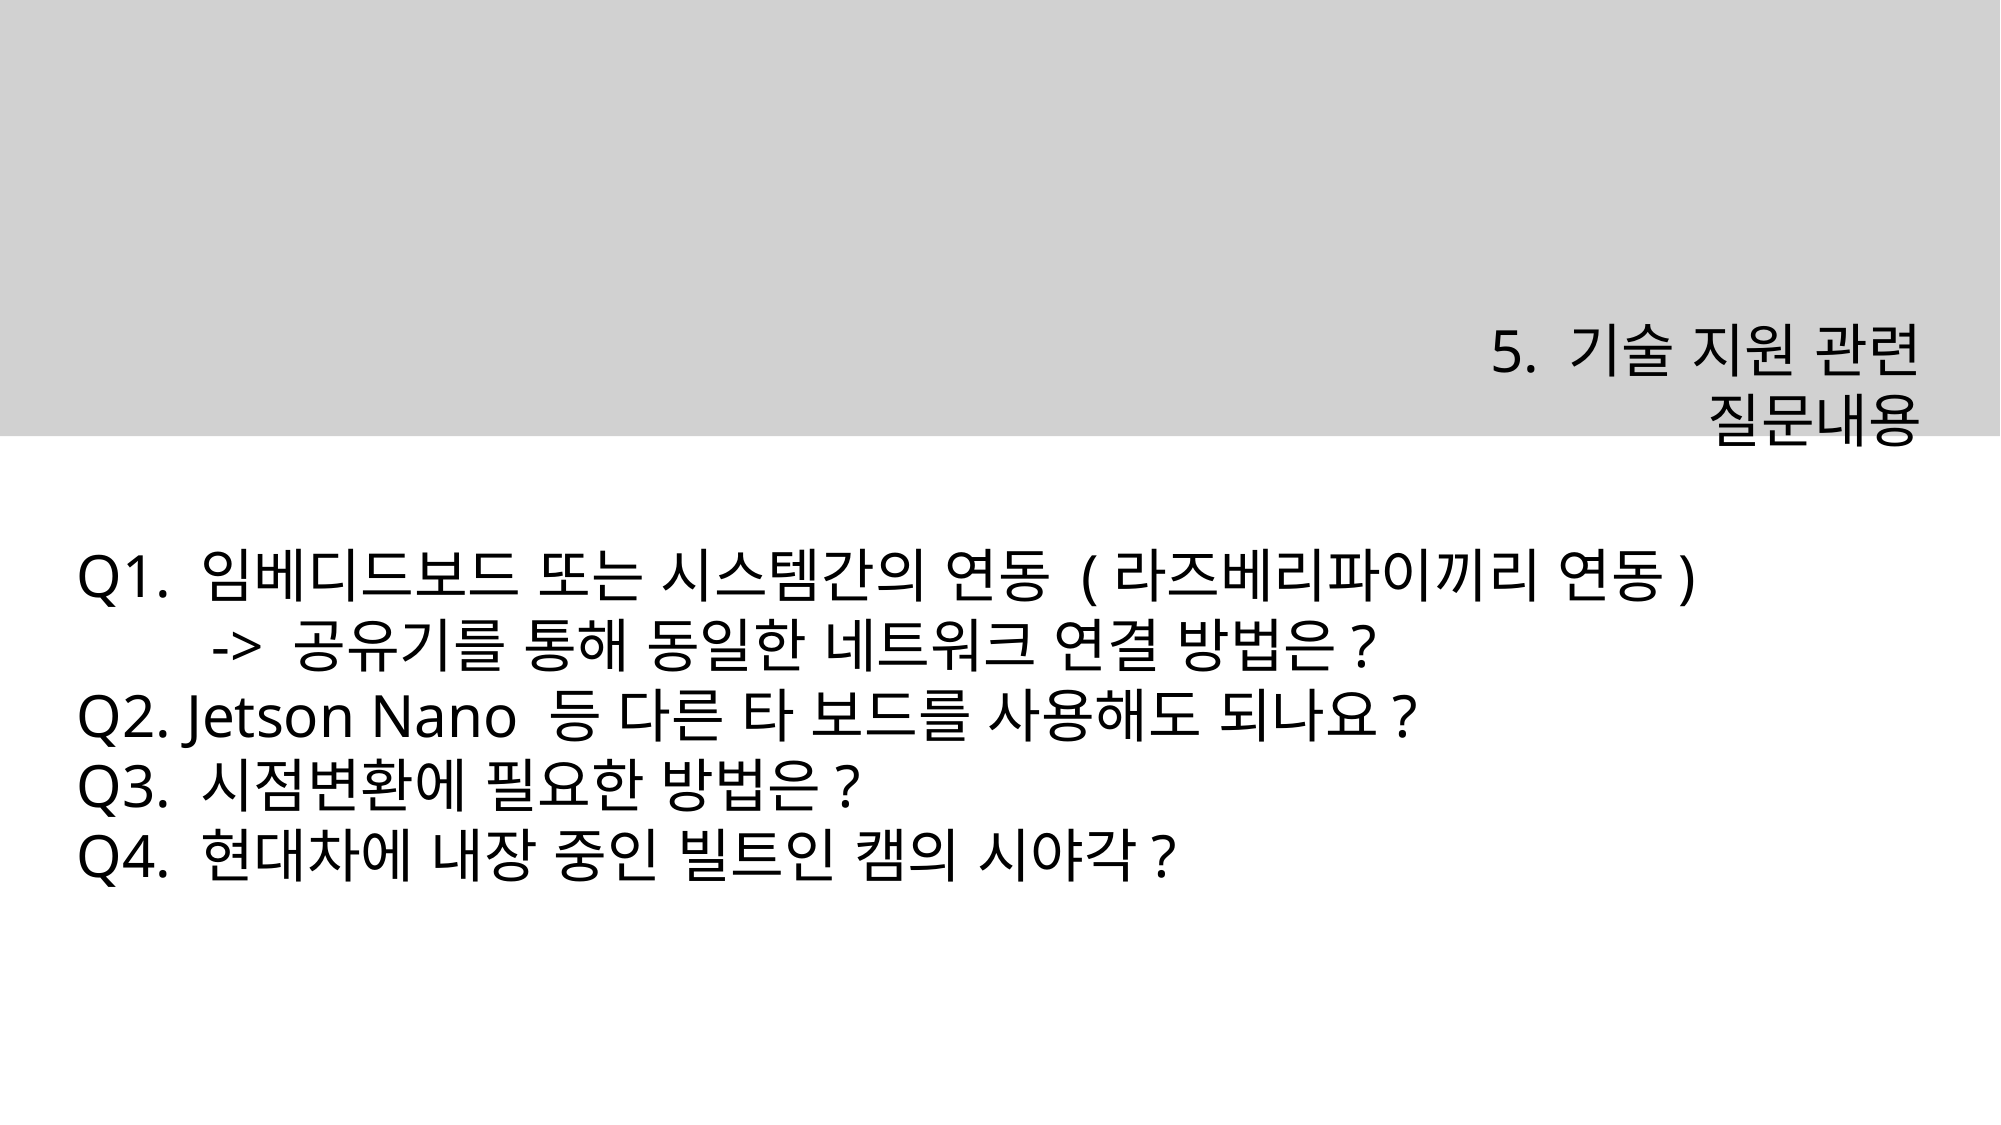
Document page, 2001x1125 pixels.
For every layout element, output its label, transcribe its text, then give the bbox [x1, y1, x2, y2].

text_box 5. 기술 지원 관련 질문내용 [1313, 306, 1937, 392]
text_box [0, 0, 2000, 437]
text_box Q1. 임베디드보드 또는 시스템간의 연동 (라즈베리파이끼리 연동) -> 공유기를 통해 동일한 네트워크 연결 방법은? Q2. Jetson Nano 등 다른 타 보드를 사용해도 되나요? Q3. 시점변환에 필요한 방법은? Q4. 현대차에 내장 중인 빌트인 캠의 시야각? [46, 392, 1954, 897]
